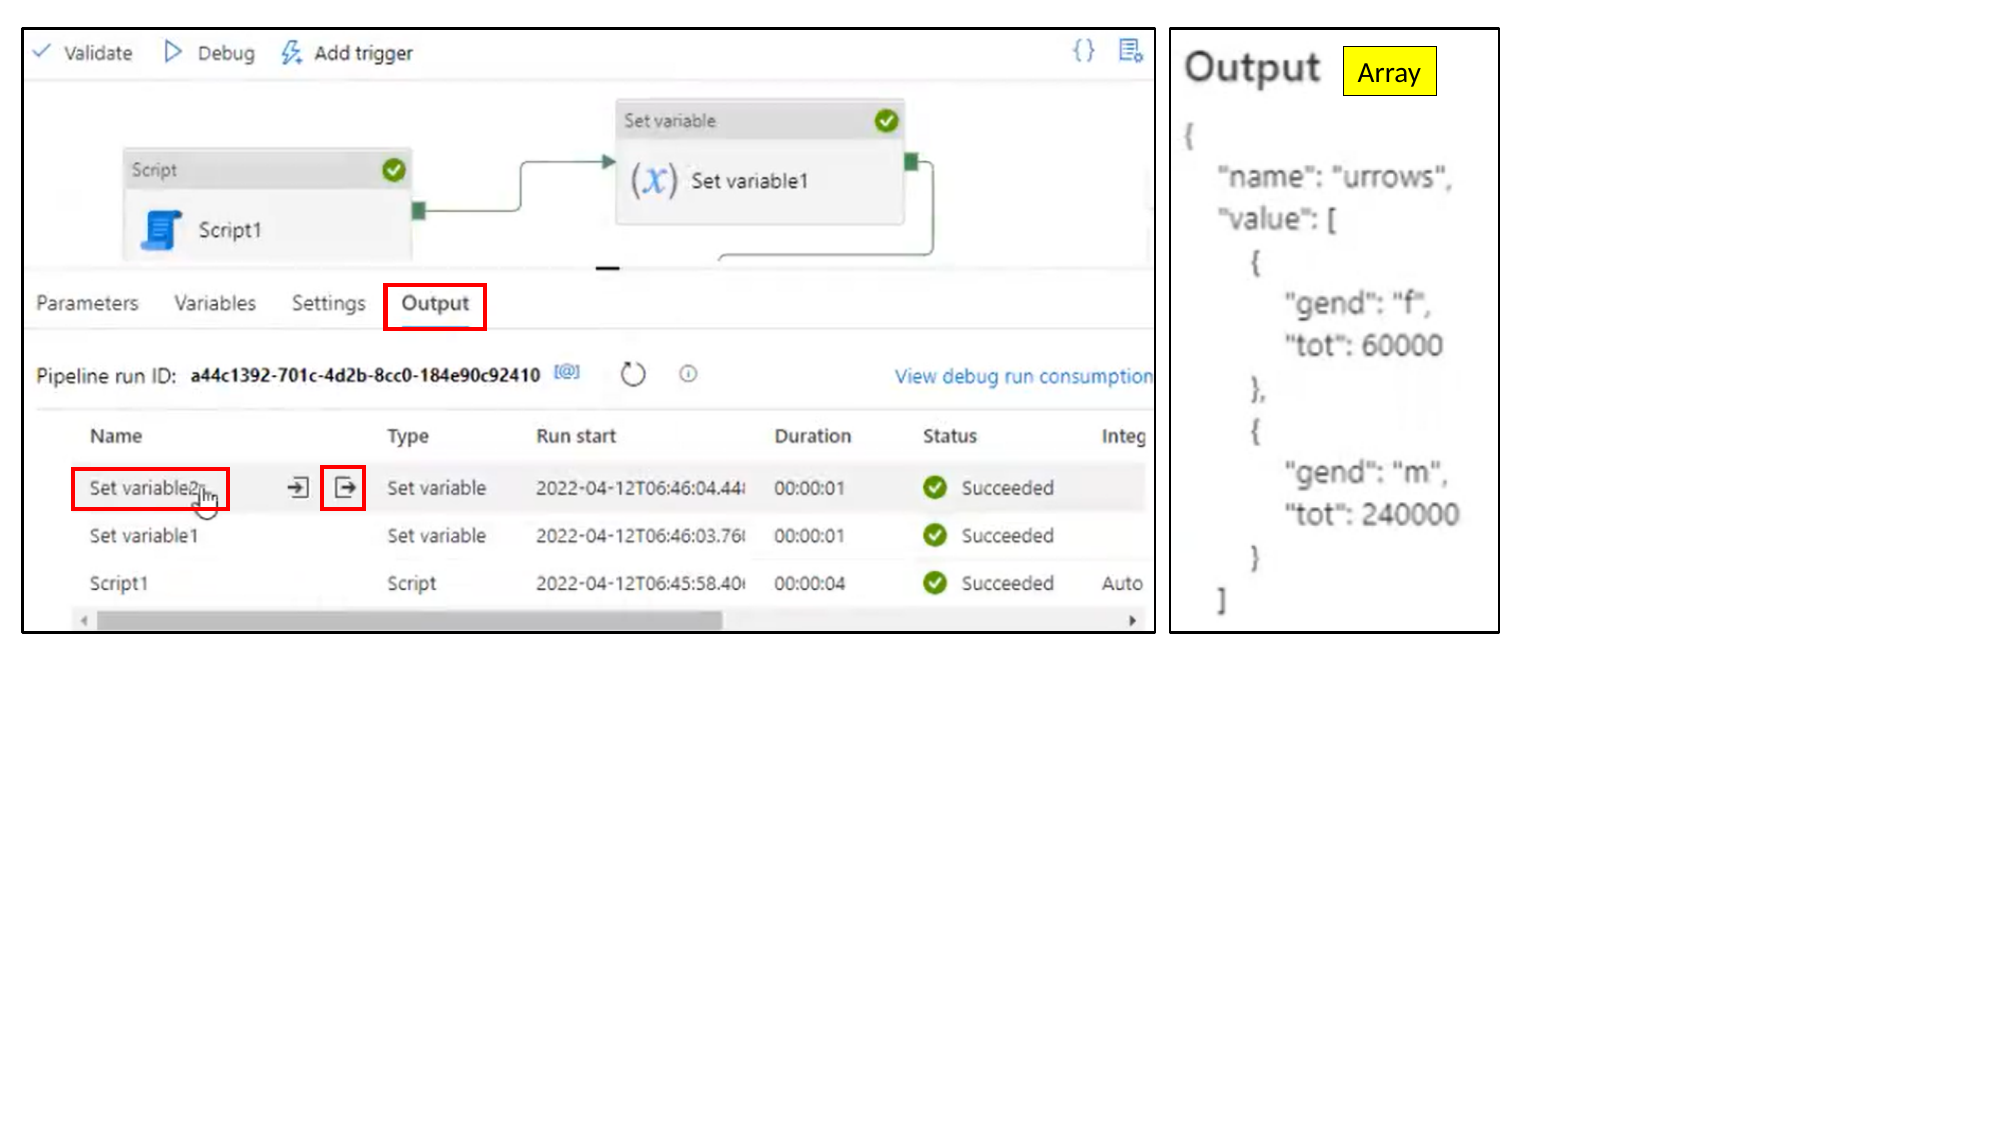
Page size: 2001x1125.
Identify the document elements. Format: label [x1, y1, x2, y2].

picture [1171, 29, 1498, 632]
picture [23, 29, 1154, 632]
